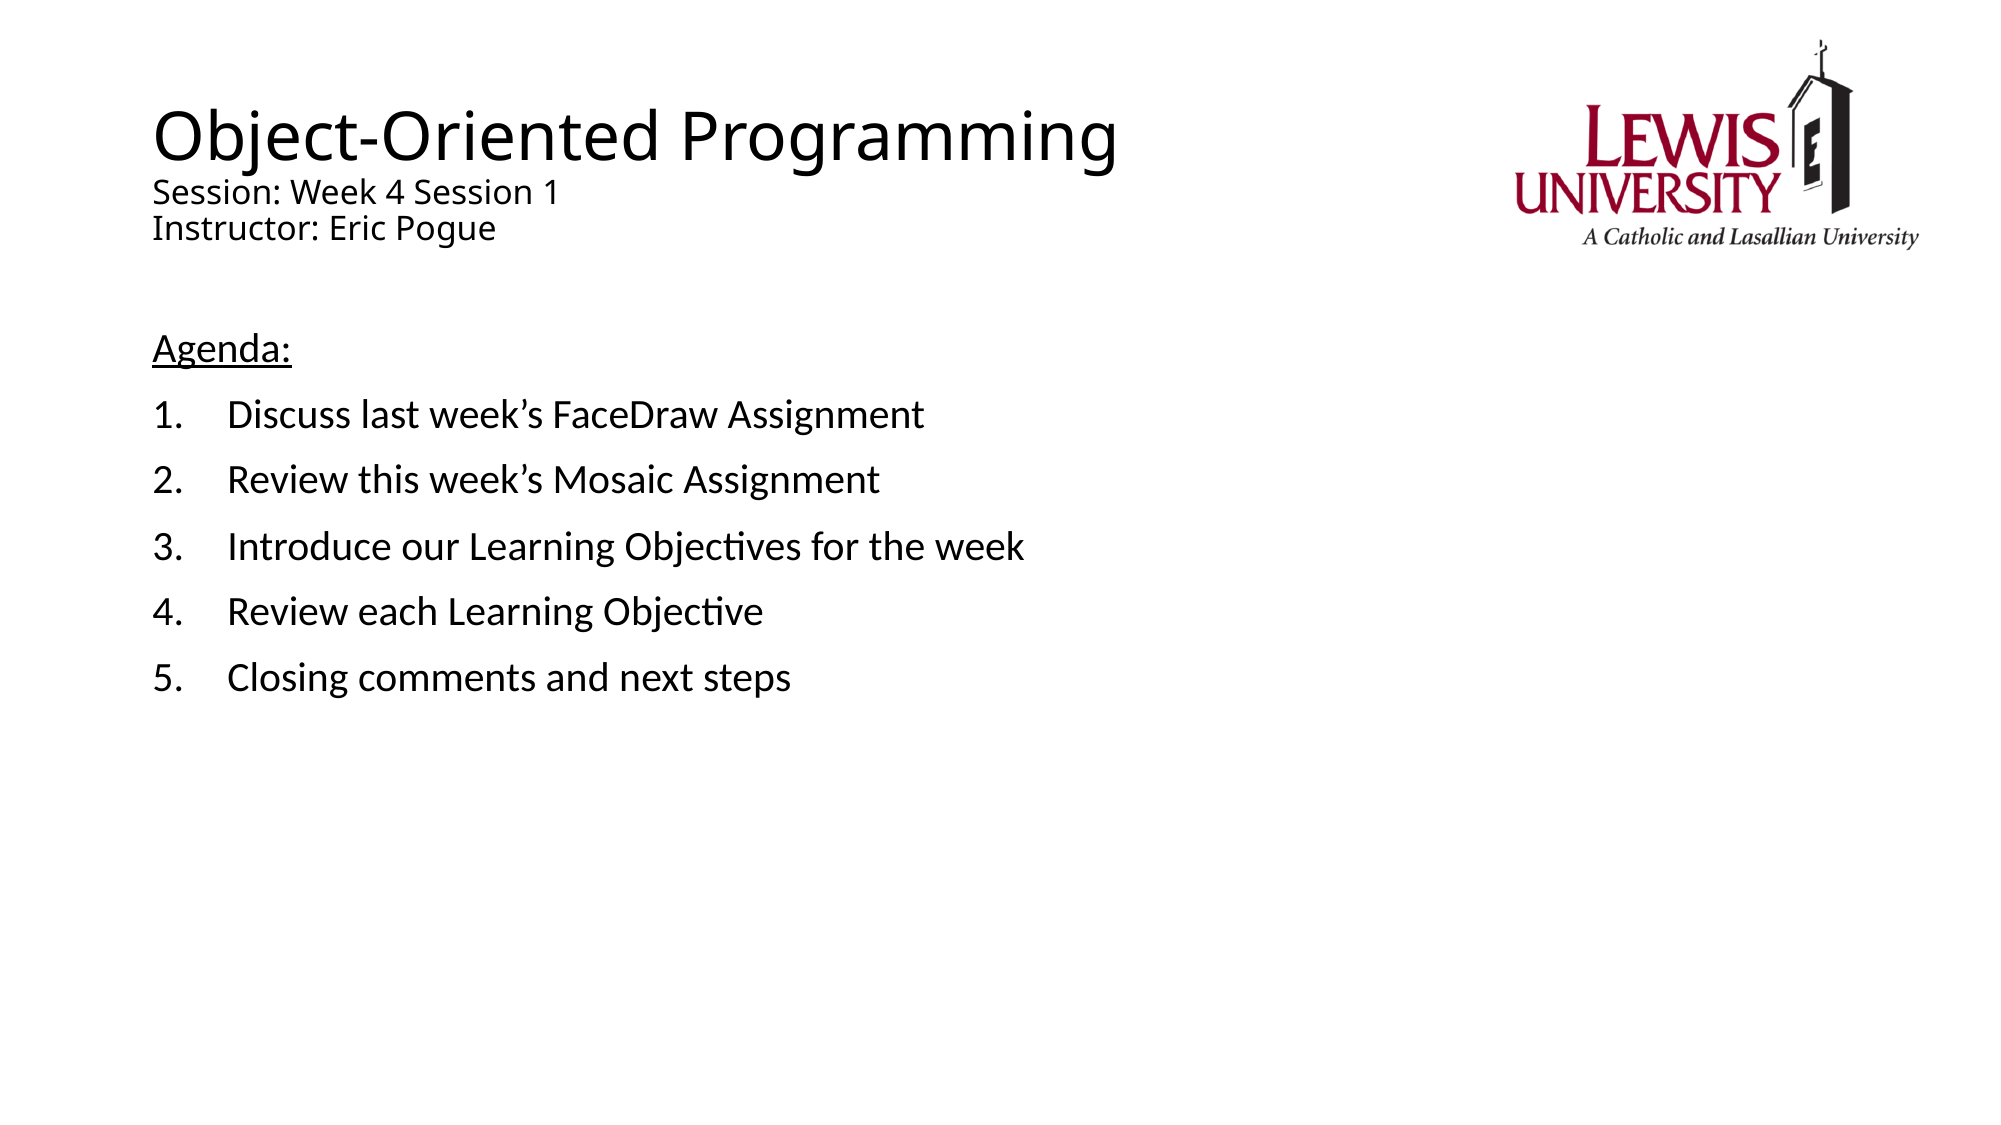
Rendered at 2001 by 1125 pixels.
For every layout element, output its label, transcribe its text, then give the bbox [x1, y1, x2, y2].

list Agenda: Discuss last week’s FaceDraw Assignment Review this week’s Mosaic Assignment Introduce our Learning Objectives for the week Review each Learning Objective Closing comments and next steps [137, 318, 1896, 1069]
title Object-Oriented Programming Session: Week 4 Session 1 Instructor: Eric Pogue [137, 59, 1141, 291]
picture [1488, 29, 1925, 255]
